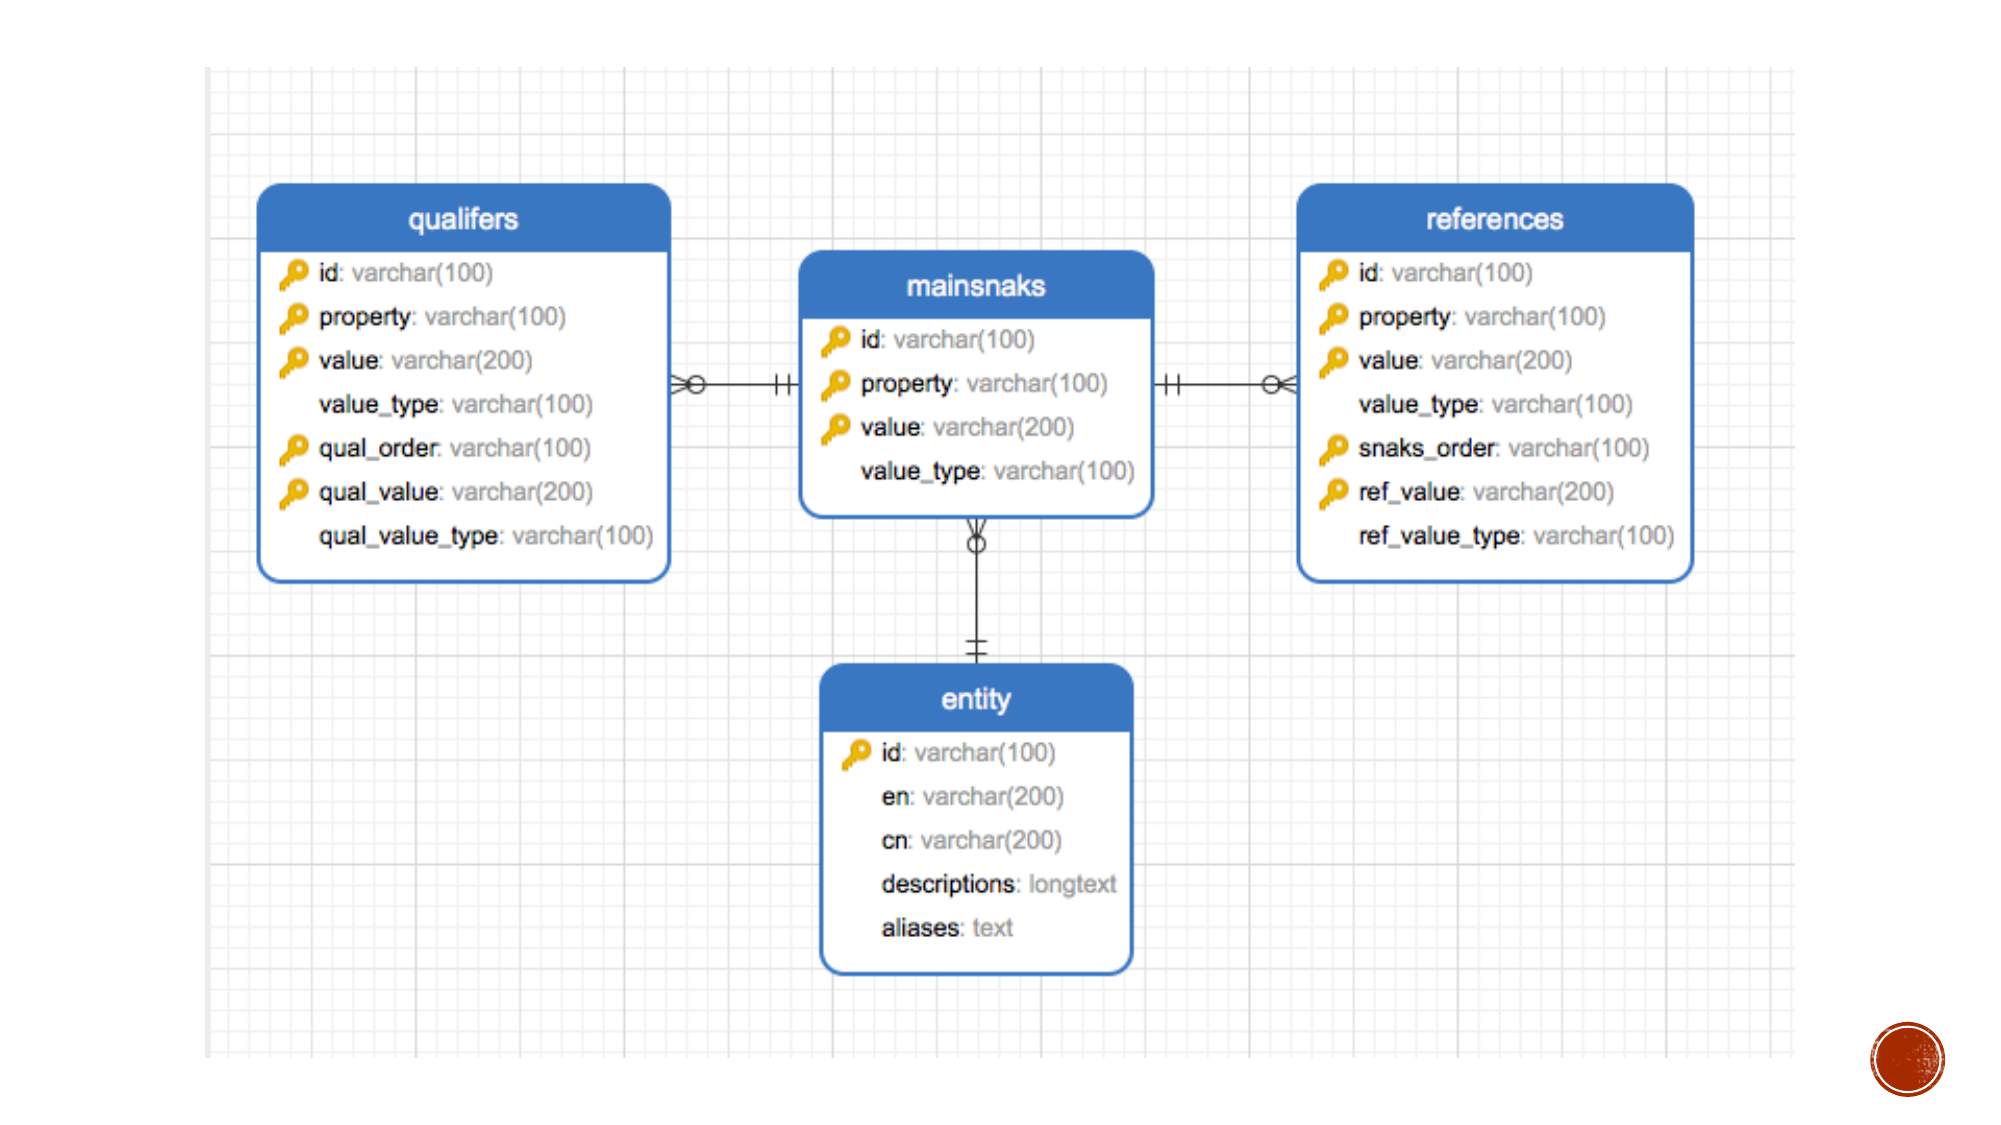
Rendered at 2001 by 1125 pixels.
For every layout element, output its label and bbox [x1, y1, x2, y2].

picture [205, 67, 1795, 1058]
